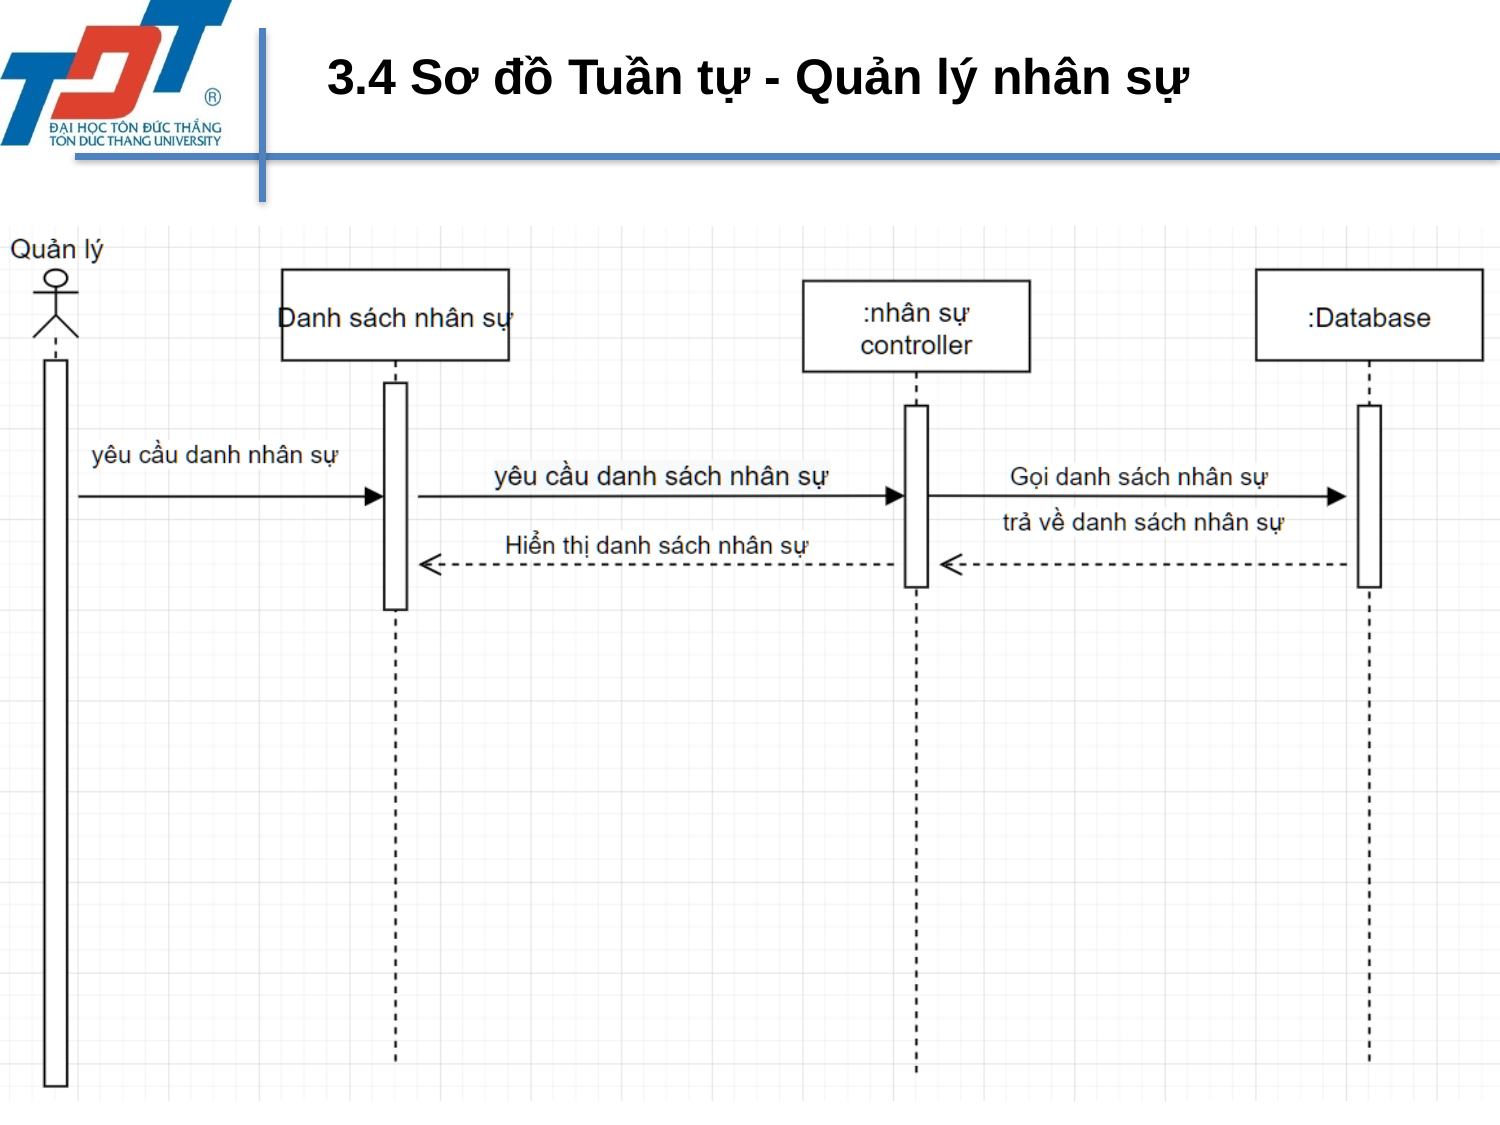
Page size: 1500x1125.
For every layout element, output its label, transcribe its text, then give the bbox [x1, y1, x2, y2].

picture [0, 226, 1500, 1101]
picture [0, 0, 232, 146]
text_box 3.4 Sơ đồ Tuần tự - Quản lý nhân sự [312, 37, 1500, 113]
